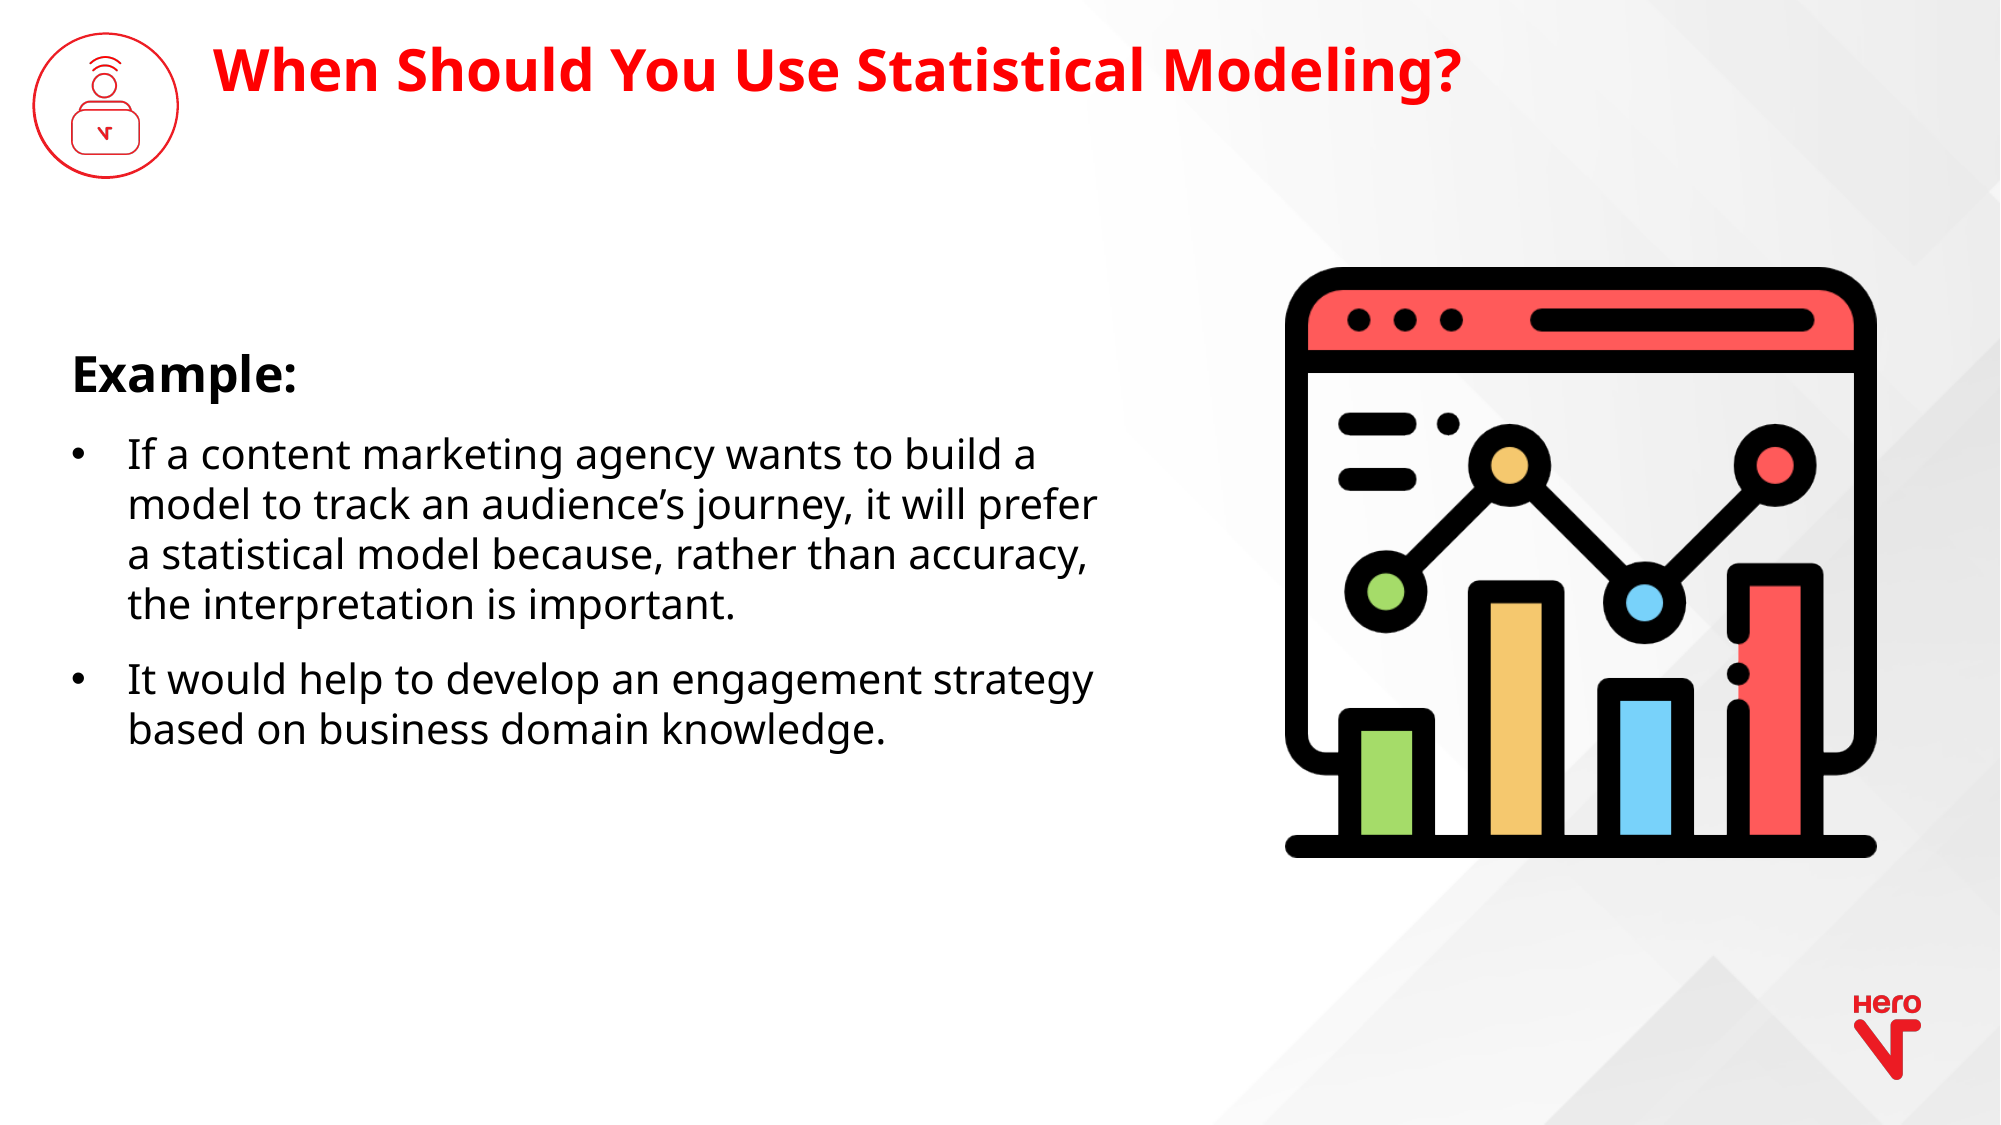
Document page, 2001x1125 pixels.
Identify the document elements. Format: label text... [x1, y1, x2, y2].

picture [71, 56, 140, 155]
text_box Example: If a content marketing agency wants to build a model to track an audience’s journey, it will prefer a statistical model because, rather than accuracy, the interpretation is important. It would help to develop an engagement strategy based on business domain knowledge. [37, 327, 1147, 768]
picture [1285, 266, 1877, 858]
picture [1854, 995, 1921, 1080]
text_box When Should You Use Statistical Modeling? [198, 18, 1877, 119]
